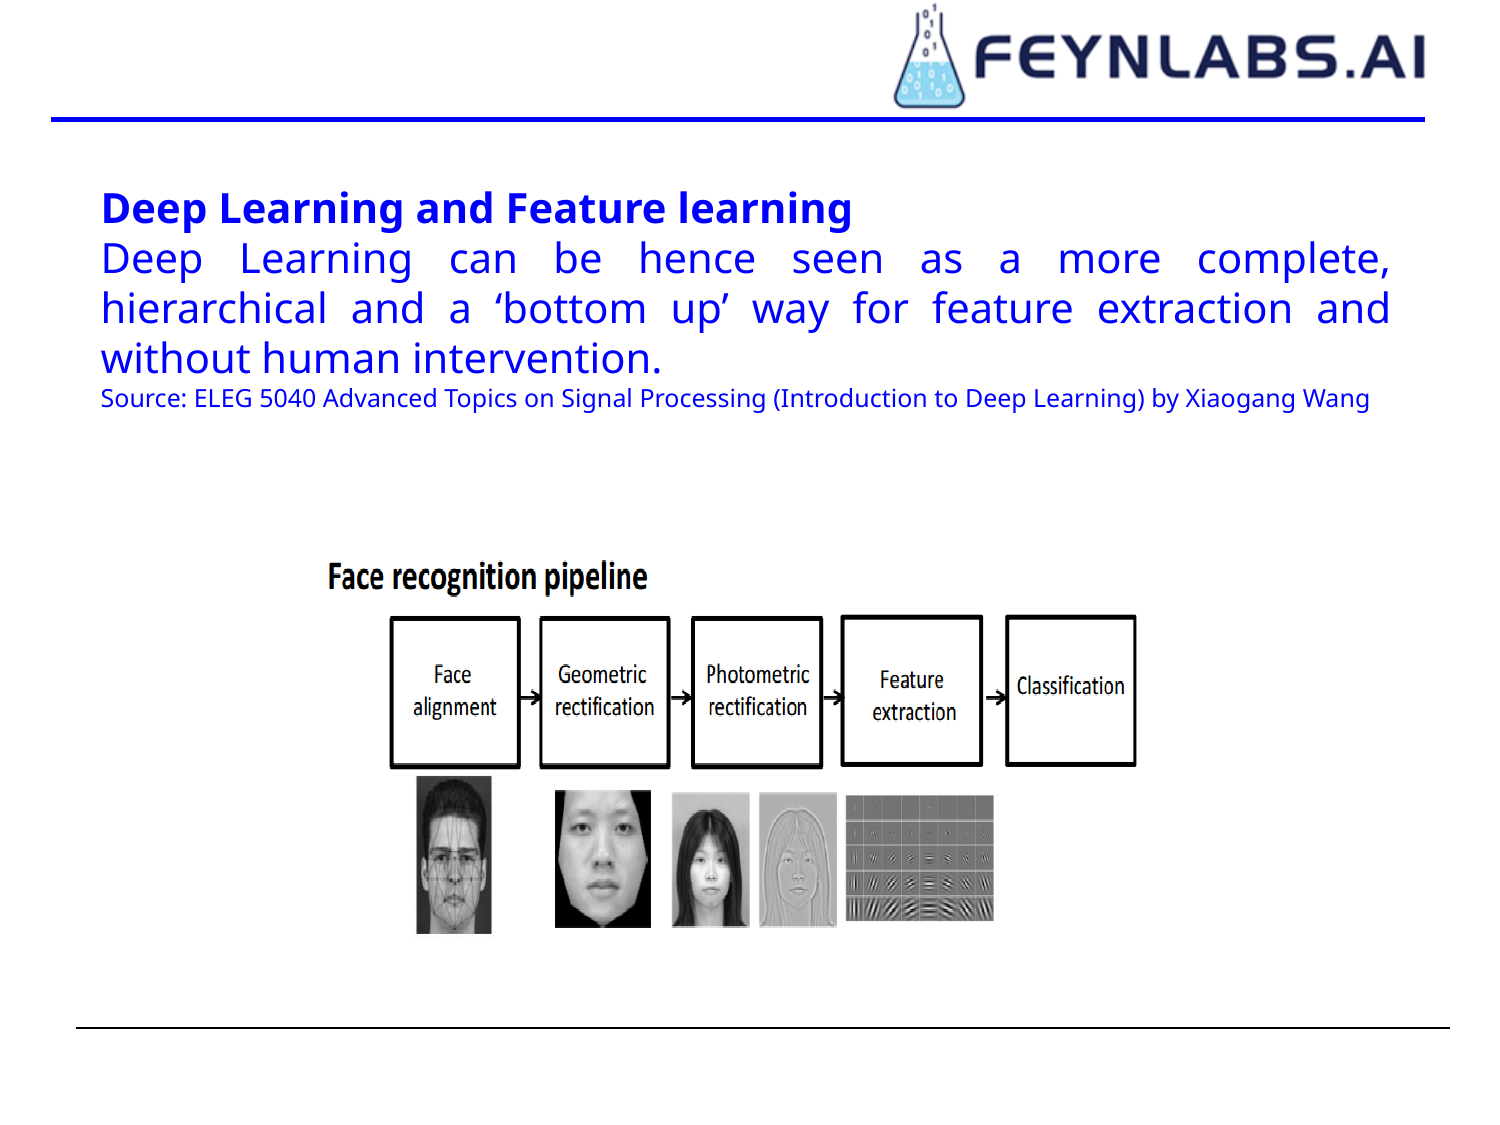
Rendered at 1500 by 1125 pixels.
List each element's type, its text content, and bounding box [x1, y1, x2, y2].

picture [316, 536, 1248, 989]
picture [888, 0, 1434, 113]
text_box Deep Learning and Feature learning Deep Learning can be hence seen as a more complete, hierarchical and a ‘bottom up’ way for feature extraction and without human intervention. Source: ELEG 5040 Advanced Topics on Signal Processing (Introduction to Deep Learning) by Xiaogang Wang [85, 174, 1407, 453]
